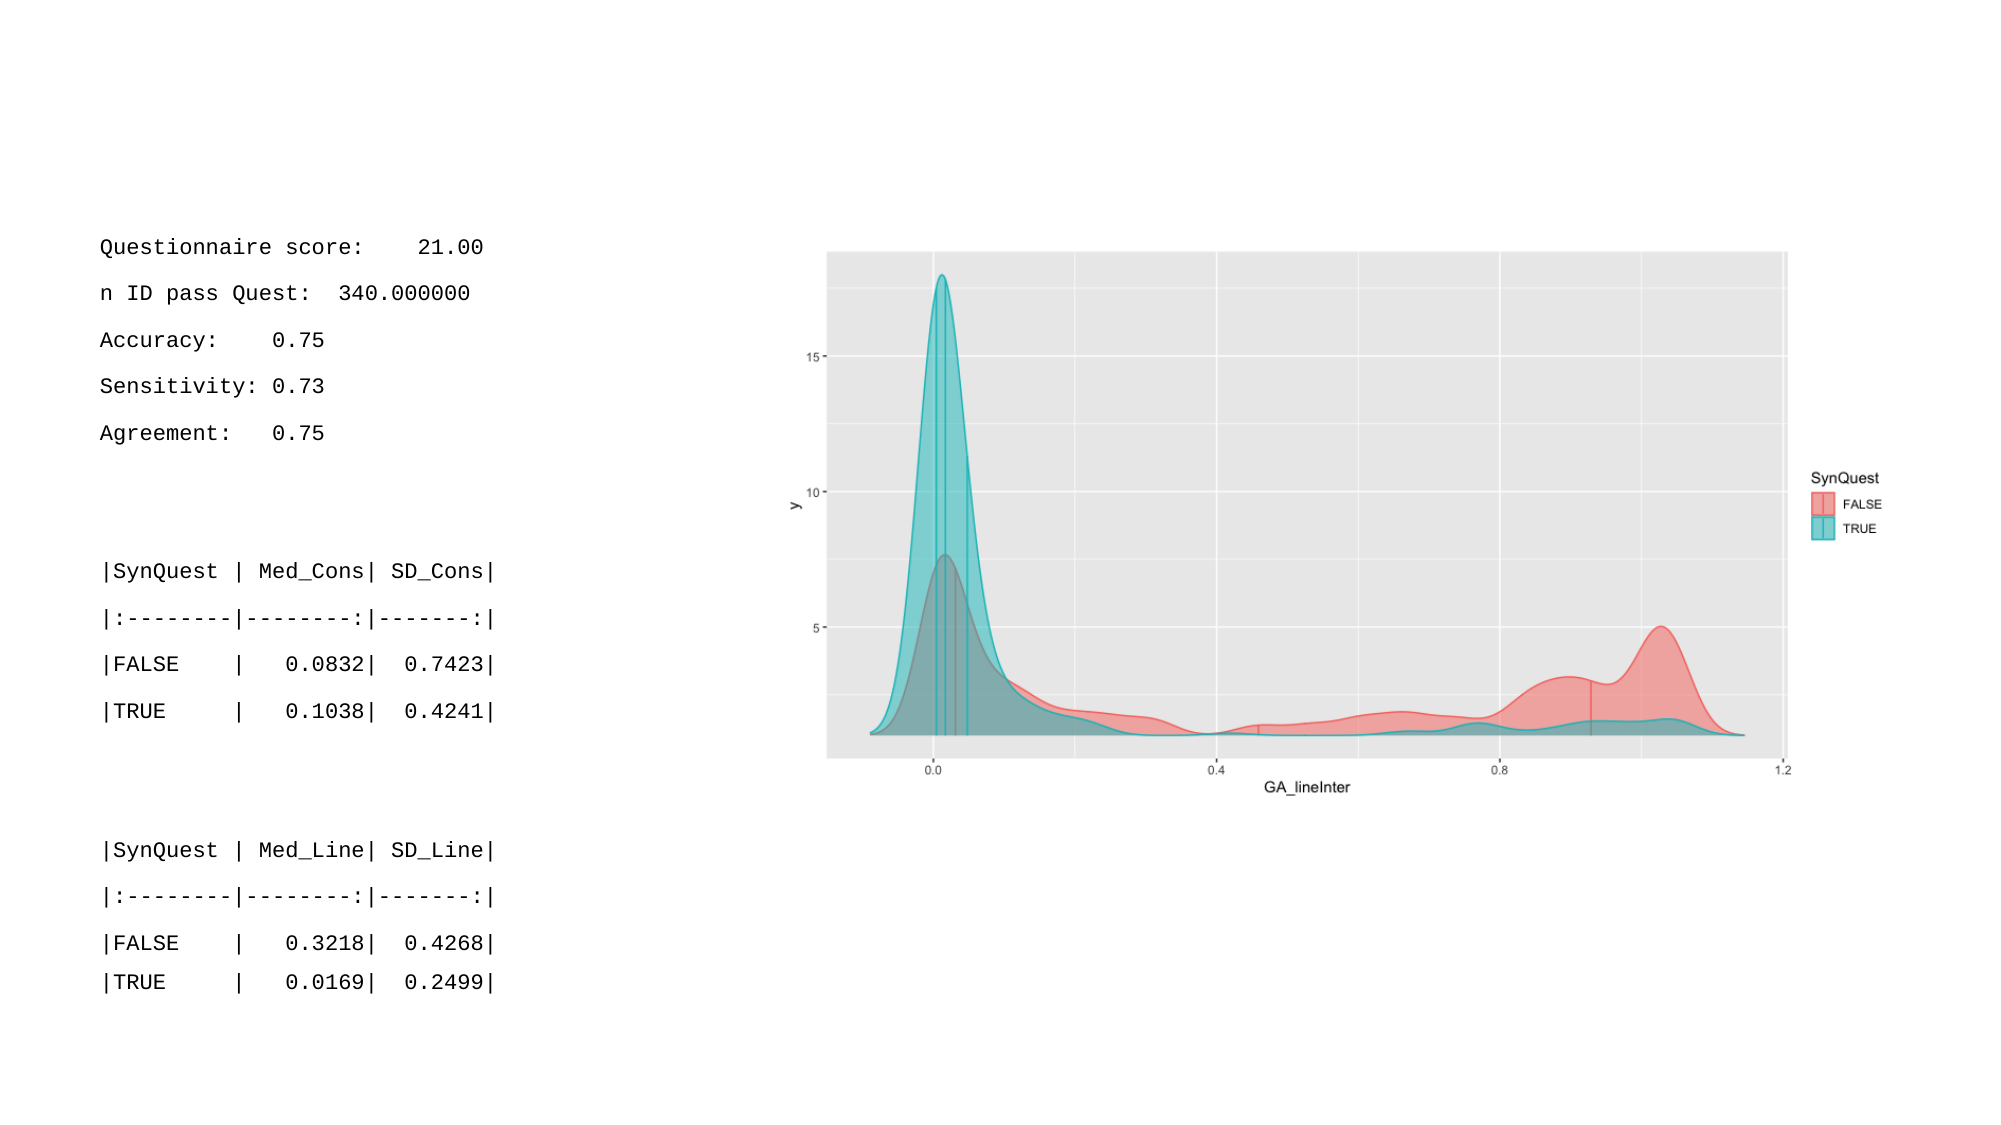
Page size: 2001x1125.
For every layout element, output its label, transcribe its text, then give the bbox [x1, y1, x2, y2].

picture [779, 243, 1898, 804]
list Questionnaire score: 21.00 n ID pass Quest: 340.000000 Accuracy: 0.75 Sensitivity: 0.73 Agreement: 0.75 |SynQuest | Med_Cons| SD_Cons| |:--------|--------:|-------:| |FALSE | 0.0832| 0.7423| |TRUE | 0.1038| 0.4241| |SynQuest | Med_Line| SD_Line| |:--------|--------:|-------:| |FALSE | 0.3218| 0.4268| |TRUE | 0.0169| 0.2499| [99, 235, 758, 1005]
